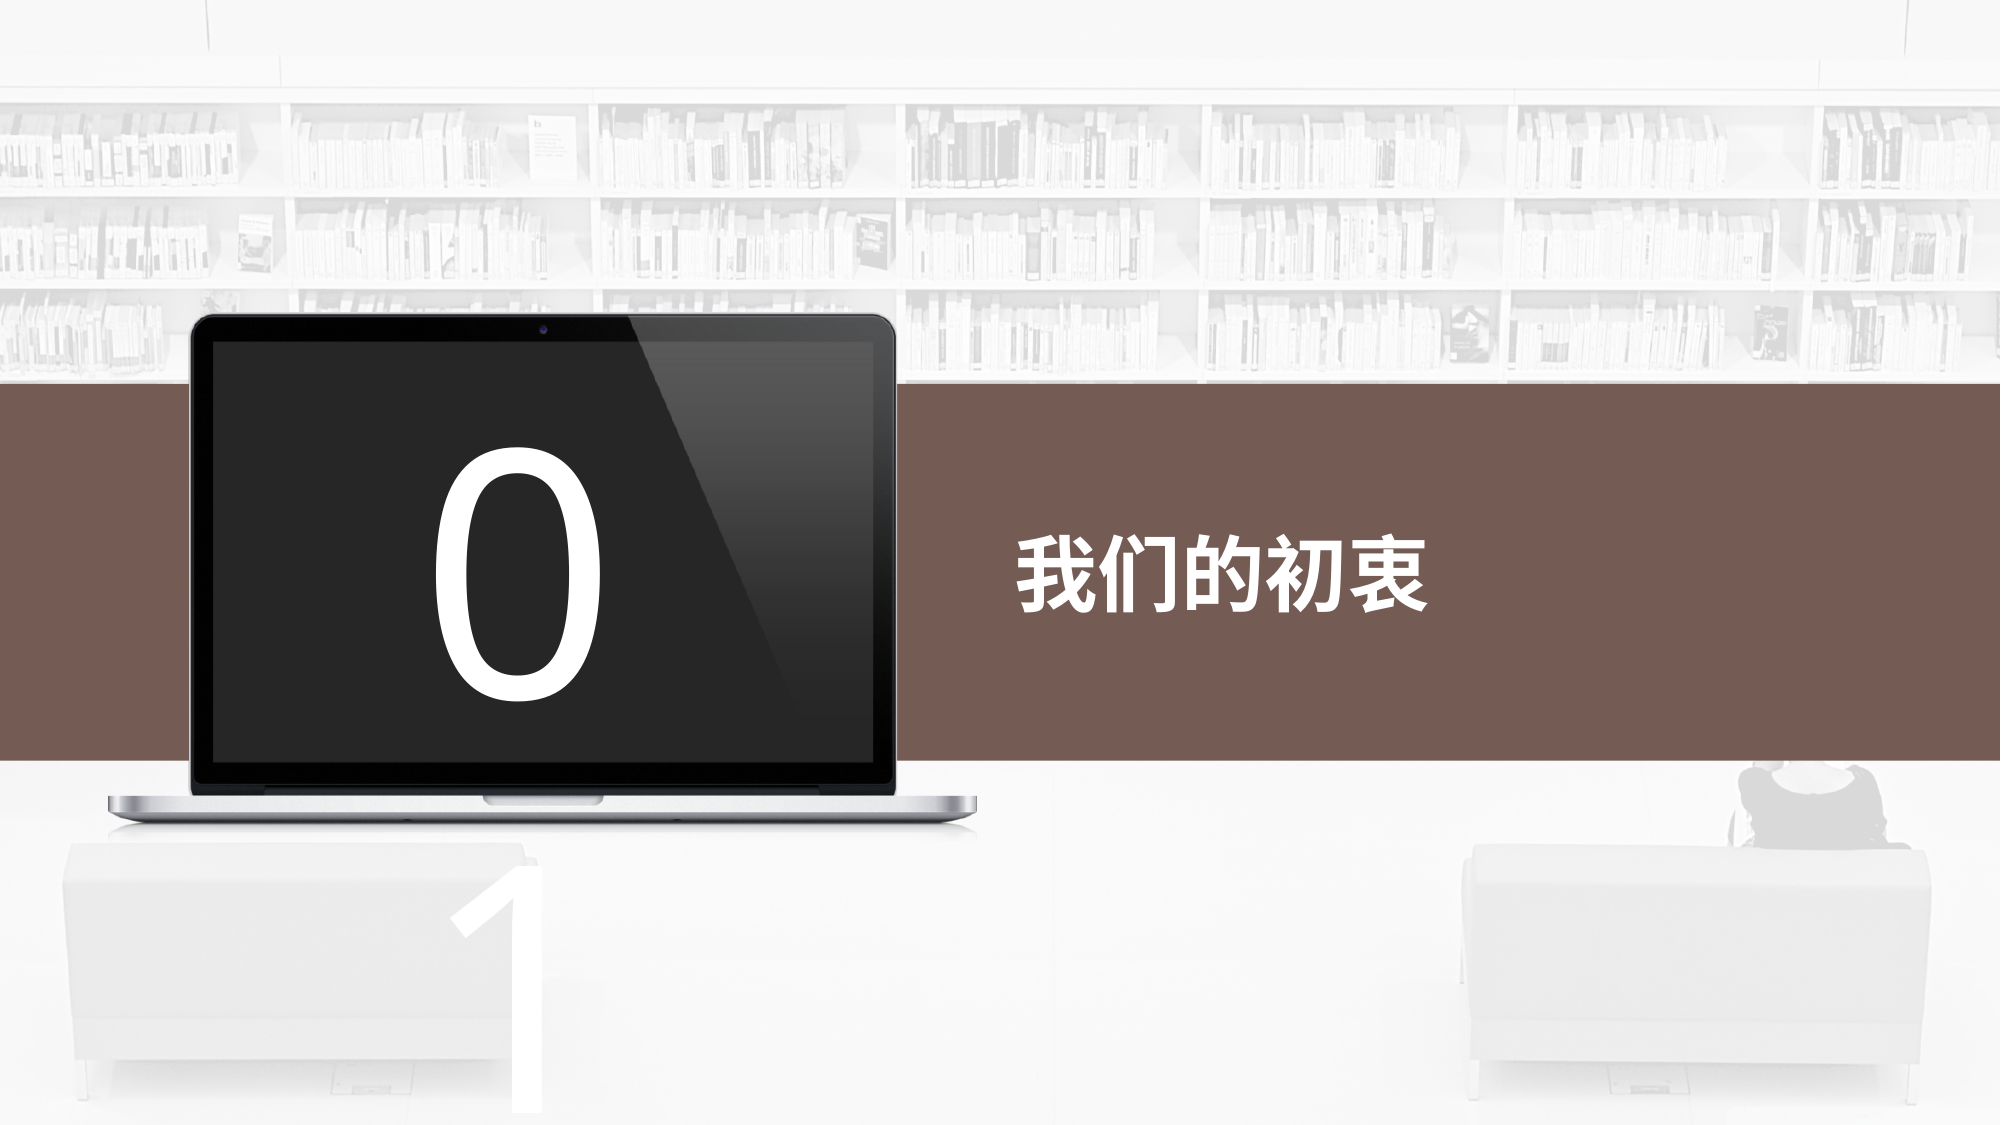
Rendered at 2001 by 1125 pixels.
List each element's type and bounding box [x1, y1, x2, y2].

text_box [108, 312, 977, 842]
picture [0, 0, 2000, 1125]
